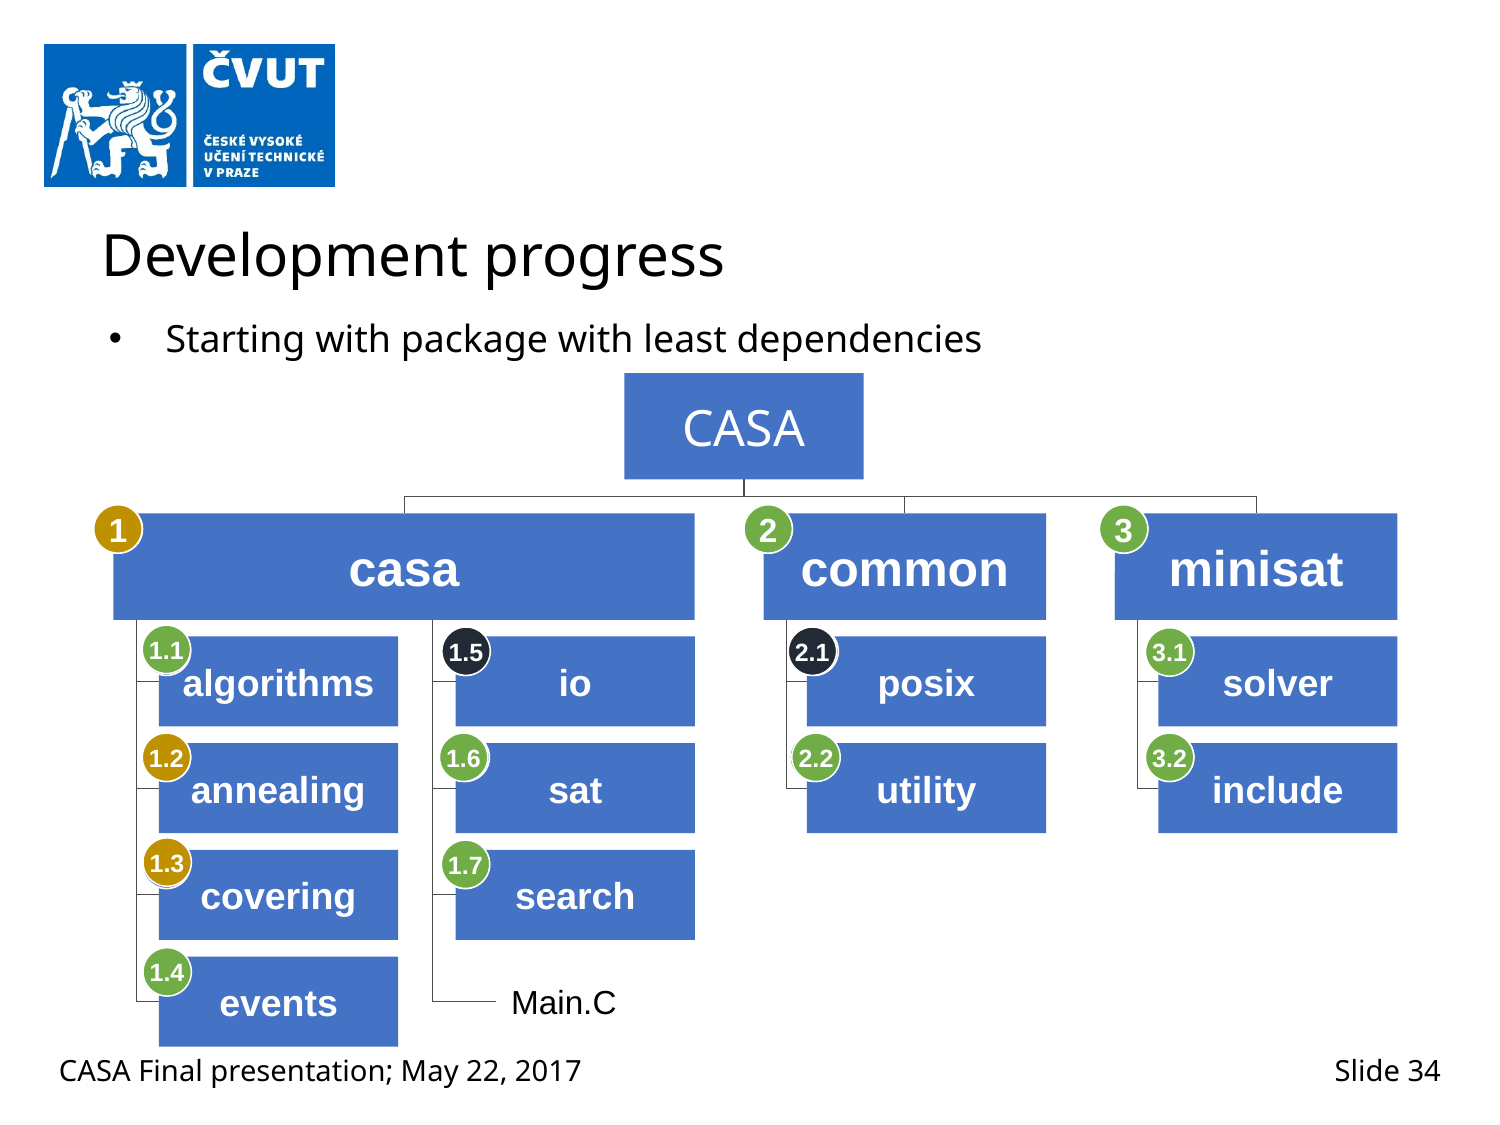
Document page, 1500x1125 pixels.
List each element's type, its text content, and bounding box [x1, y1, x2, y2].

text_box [94, 373, 1398, 1047]
title Development progress [86, 218, 1366, 397]
text_box Starting with package with least dependencies [94, 307, 1397, 373]
picture [44, 44, 335, 187]
